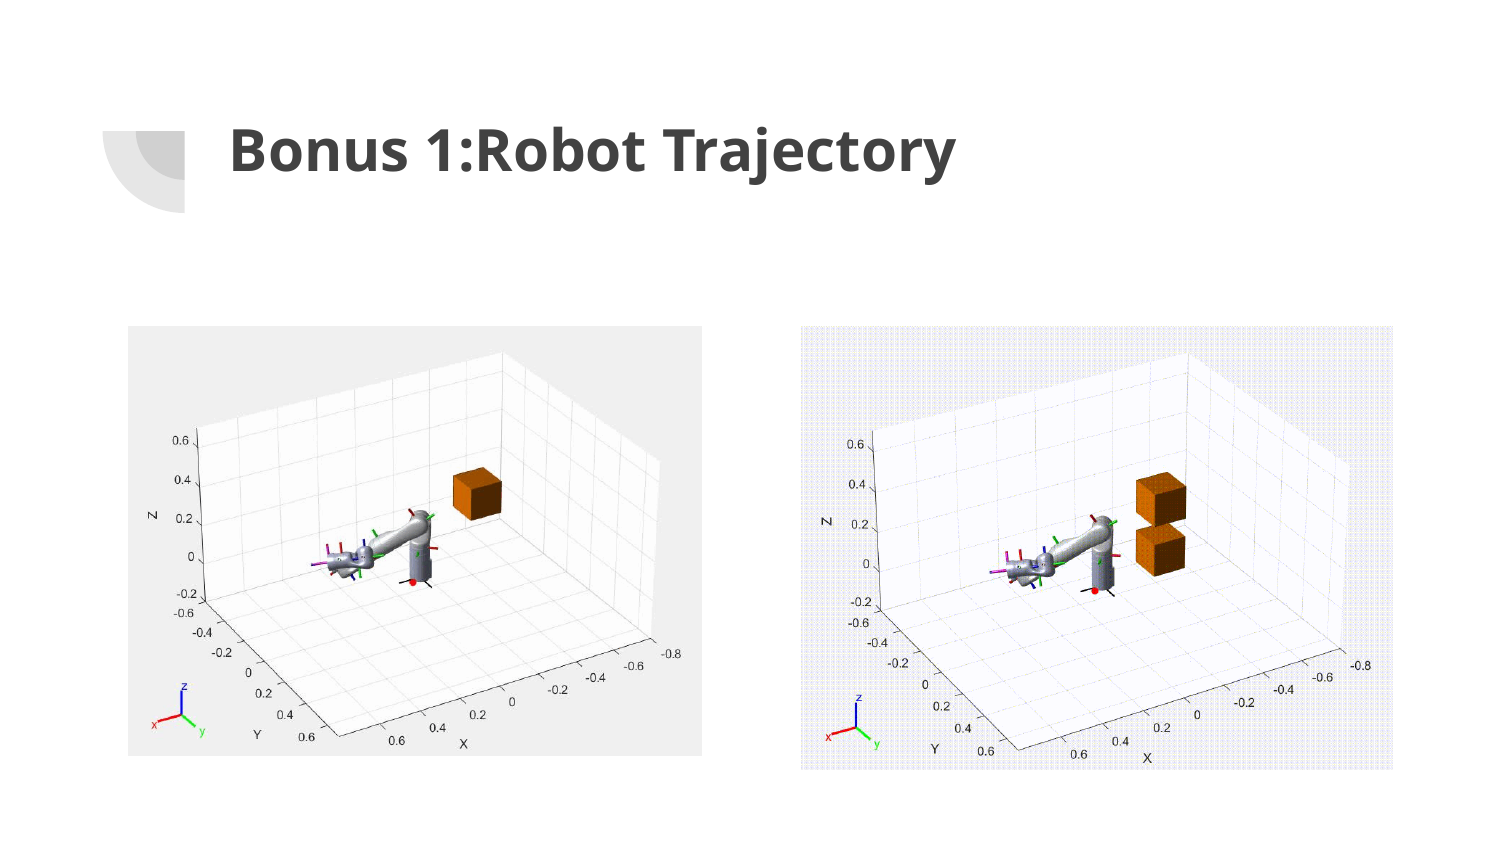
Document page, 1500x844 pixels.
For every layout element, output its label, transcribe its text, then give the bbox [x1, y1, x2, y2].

picture [801, 326, 1393, 770]
title Bonus 1:Robot Trajectory [213, 98, 1368, 263]
picture [128, 326, 703, 757]
